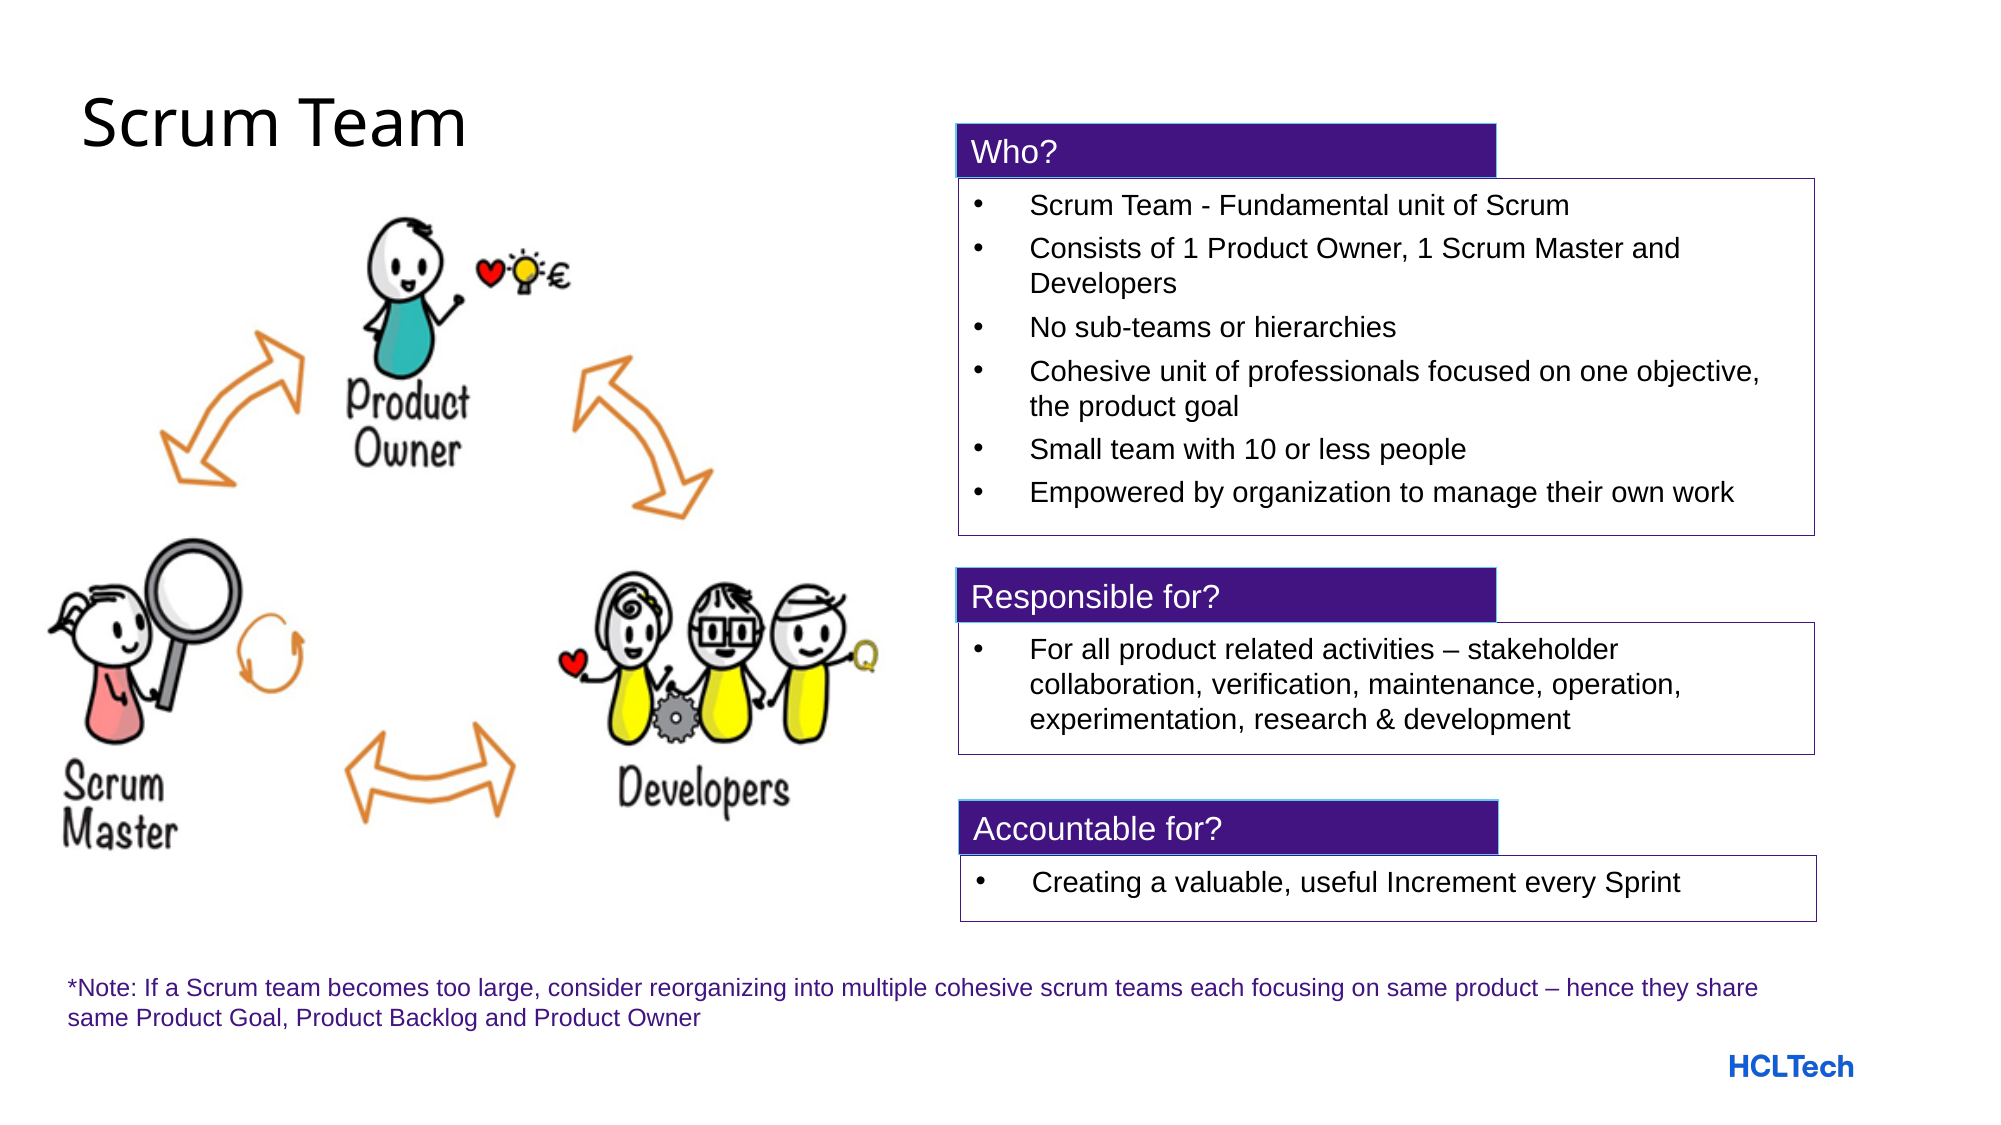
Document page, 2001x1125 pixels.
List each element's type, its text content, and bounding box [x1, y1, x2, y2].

text_box Who? [955, 123, 1497, 178]
text_box Scrum Team - Fundamental unit of Scrum Consists of 1 Product Owner, 1 Scrum Master and Developers No sub-teams or hierarchies Cohesive unit of professionals focused on one objective, the product goal Small team with 10 or less people Empowered by organization to manage their own work [958, 178, 1815, 536]
picture [1719, 1044, 1864, 1088]
text_box *Note: If a Scrum team becomes too large, consider reorganizing into multiple cohesive scrum teams each focusing on same product – hence they share same Product Goal, Product Backlog and Product Owner [52, 963, 1817, 1039]
text_box For all product related activities – stakeholder collaboration, verification, maintenance, operation, experimentation, research & development [958, 622, 1815, 755]
picture [12, 190, 920, 903]
text_box Accountable for? [958, 800, 1499, 855]
text_box Creating a valuable, useful Increment every Sprint [960, 855, 1817, 922]
title Scrum Team [81, 92, 1792, 162]
text_box Responsible for? [955, 567, 1497, 623]
